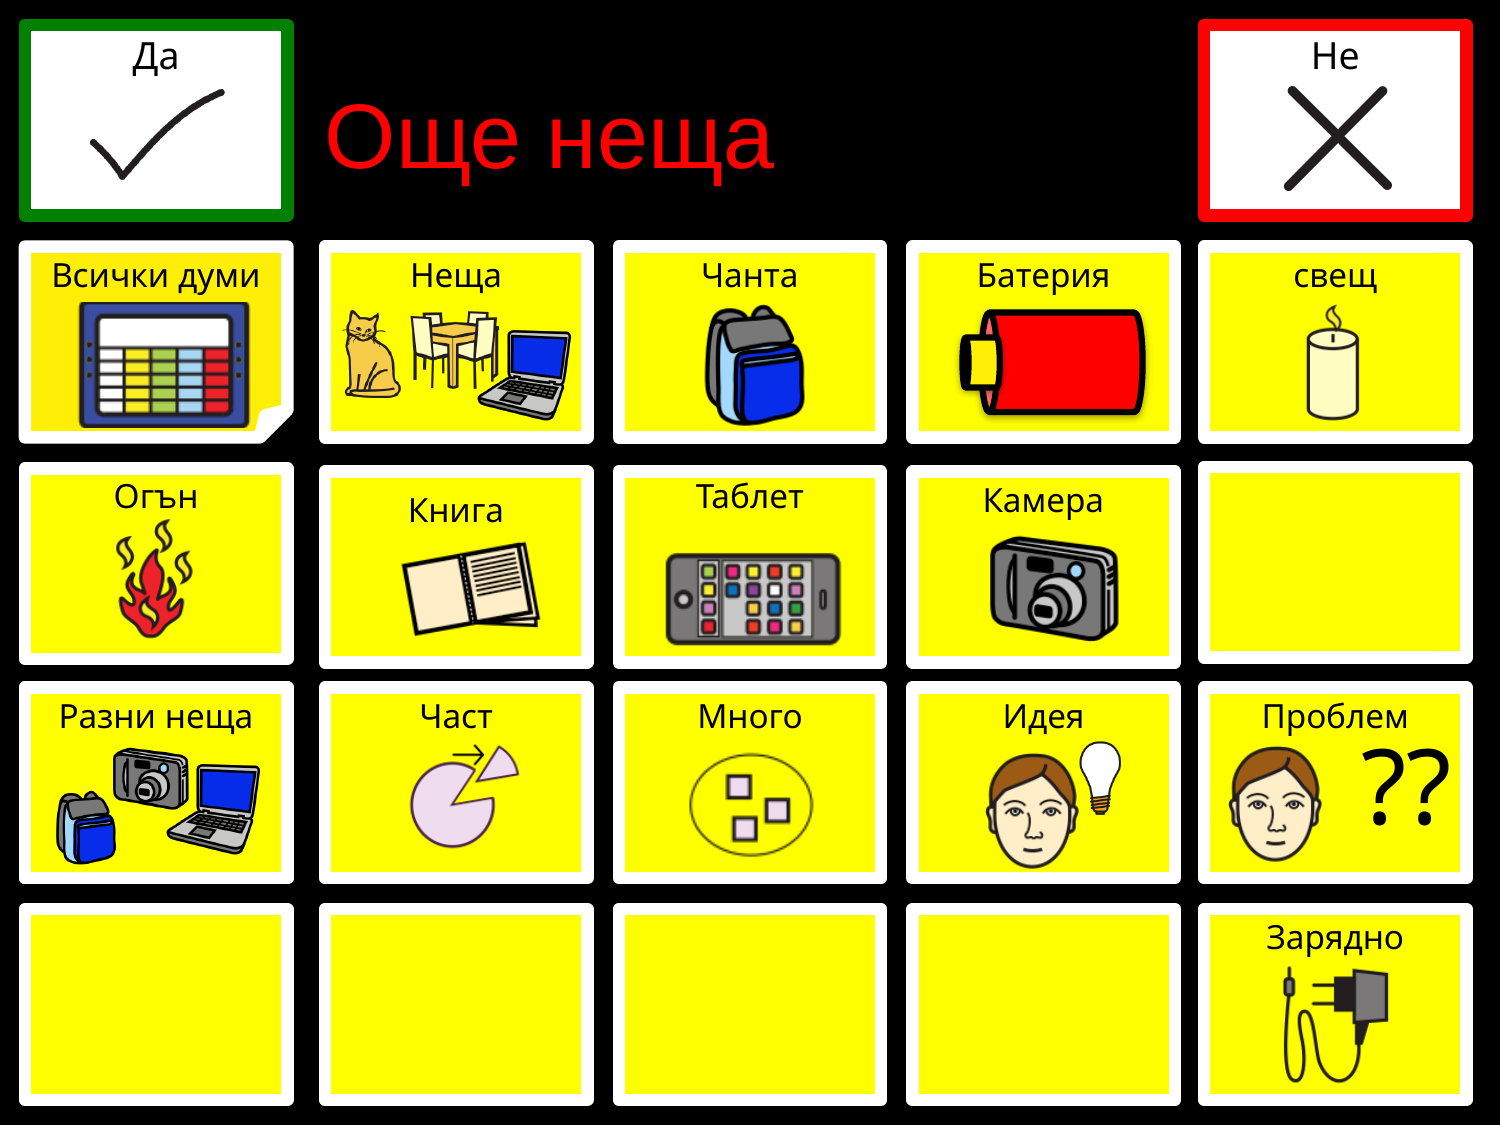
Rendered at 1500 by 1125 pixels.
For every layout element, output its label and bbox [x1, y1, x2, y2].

picture [1266, 297, 1398, 429]
text_box [24, 908, 288, 1101]
text_box [24, 24, 288, 216]
title [324, 36, 1102, 241]
text_box [912, 471, 1176, 663]
picture [1266, 957, 1403, 1094]
picture [320, 297, 579, 430]
text_box [324, 908, 588, 1101]
picture [393, 515, 549, 671]
text_box [984, 315, 995, 336]
picture [652, 498, 855, 701]
text_box [24, 687, 288, 879]
text_box [324, 687, 588, 879]
text_box [324, 471, 588, 663]
text_box [618, 246, 882, 438]
text_box [24, 245, 289, 439]
text_box [24, 467, 288, 660]
picture [980, 515, 1128, 663]
text_box [1203, 246, 1467, 438]
picture [44, 735, 267, 868]
picture [393, 729, 527, 863]
picture [962, 735, 1143, 883]
picture [87, 512, 221, 646]
text_box [618, 687, 882, 879]
text_box [1203, 24, 1467, 216]
picture [1205, 735, 1345, 875]
picture [662, 752, 839, 876]
text_box [324, 246, 588, 438]
text_box [618, 908, 882, 1101]
picture [62, 301, 267, 429]
text_box [1203, 908, 1467, 1101]
text_box [1203, 466, 1467, 658]
text_box [912, 246, 1176, 438]
text_box [1203, 687, 1467, 879]
picture [1274, 74, 1403, 203]
picture [687, 299, 820, 432]
text_box [912, 908, 1176, 1101]
text_box [618, 468, 882, 663]
text_box [912, 687, 1176, 879]
text_box [985, 396, 994, 410]
picture [74, 53, 238, 216]
